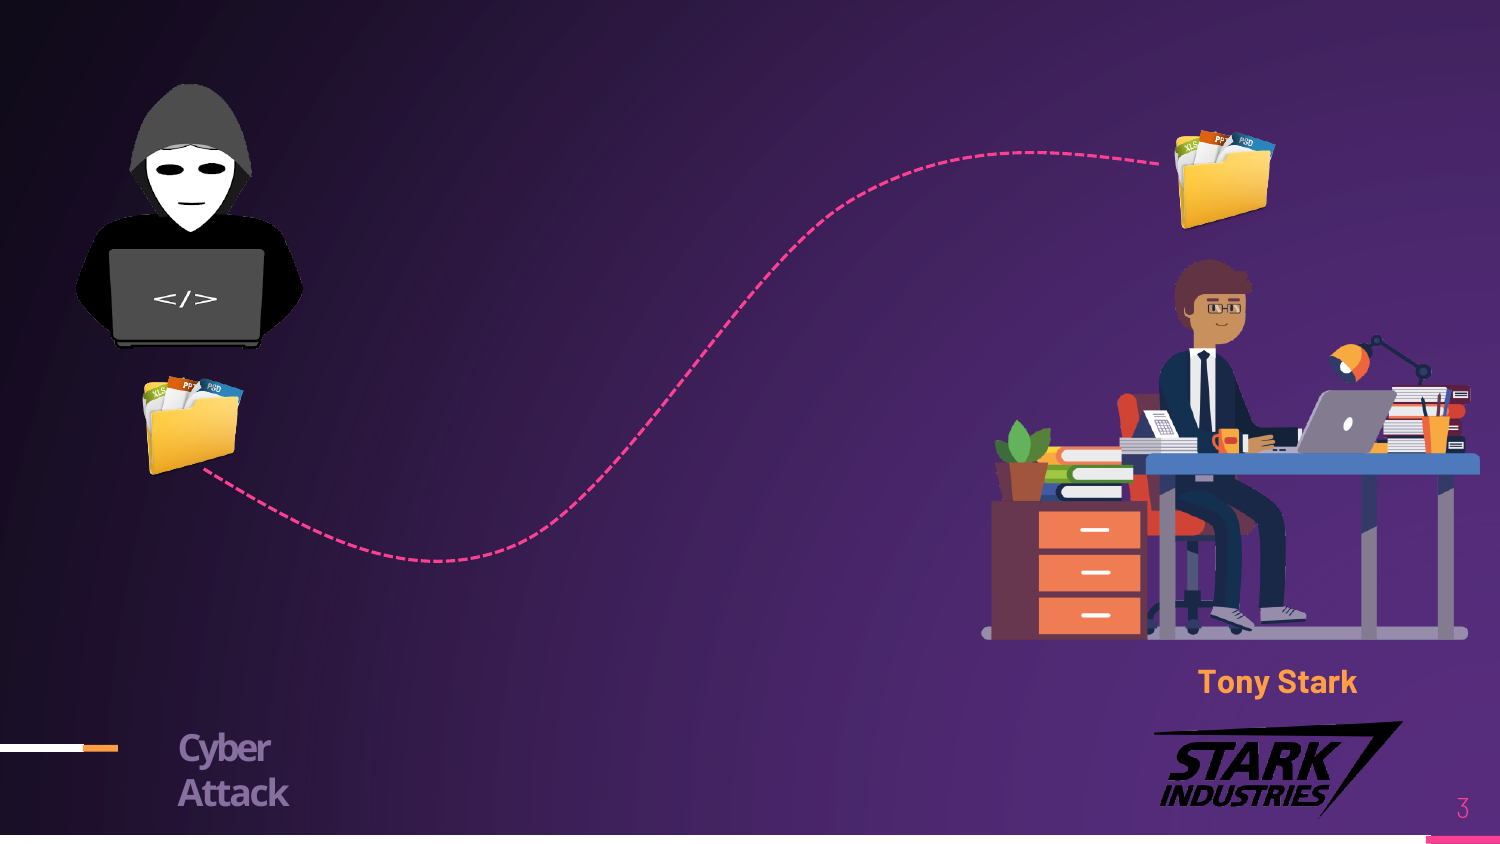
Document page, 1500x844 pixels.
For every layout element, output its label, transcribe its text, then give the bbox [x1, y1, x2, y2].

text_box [48, 69, 1480, 641]
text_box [0, 744, 119, 752]
picture [0, 0, 1500, 844]
text_box Cyber Attack [175, 722, 387, 815]
